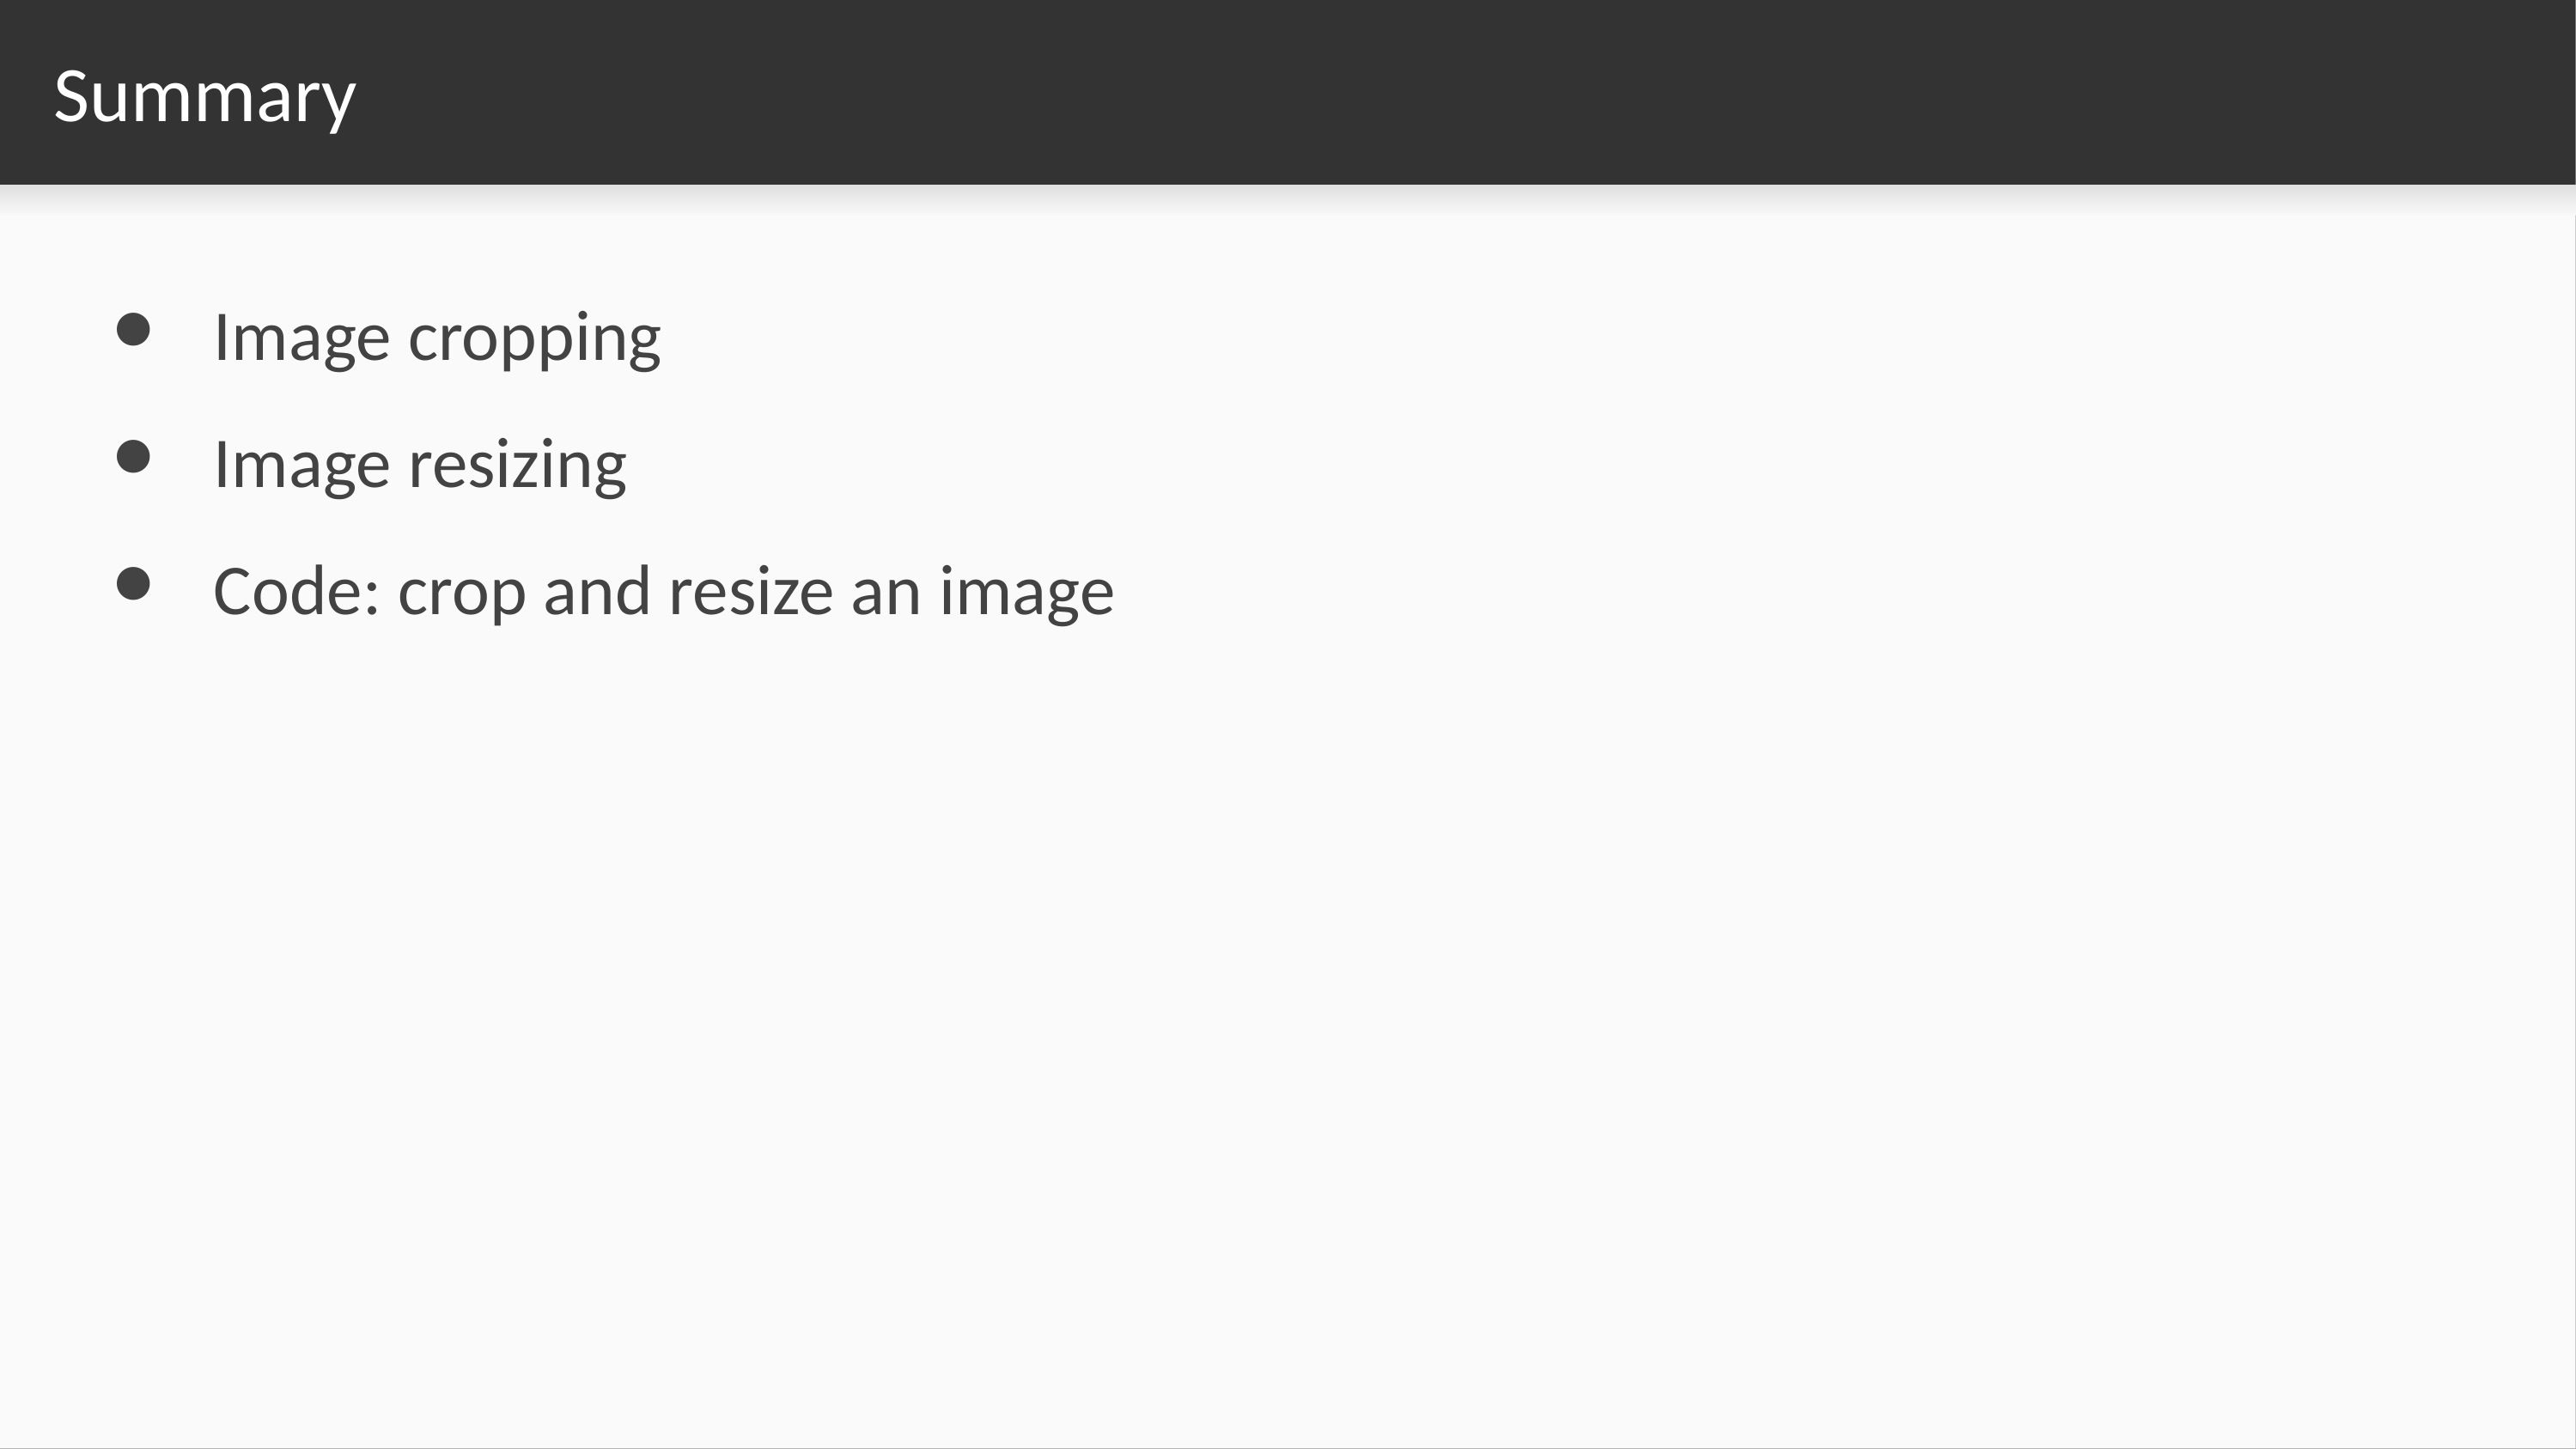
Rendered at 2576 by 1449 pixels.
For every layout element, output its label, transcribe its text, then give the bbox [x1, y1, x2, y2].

title Summary [27, 4, 2514, 175]
list Image cropping Image resizing Code: crop and resize an image [59, 250, 2514, 1384]
